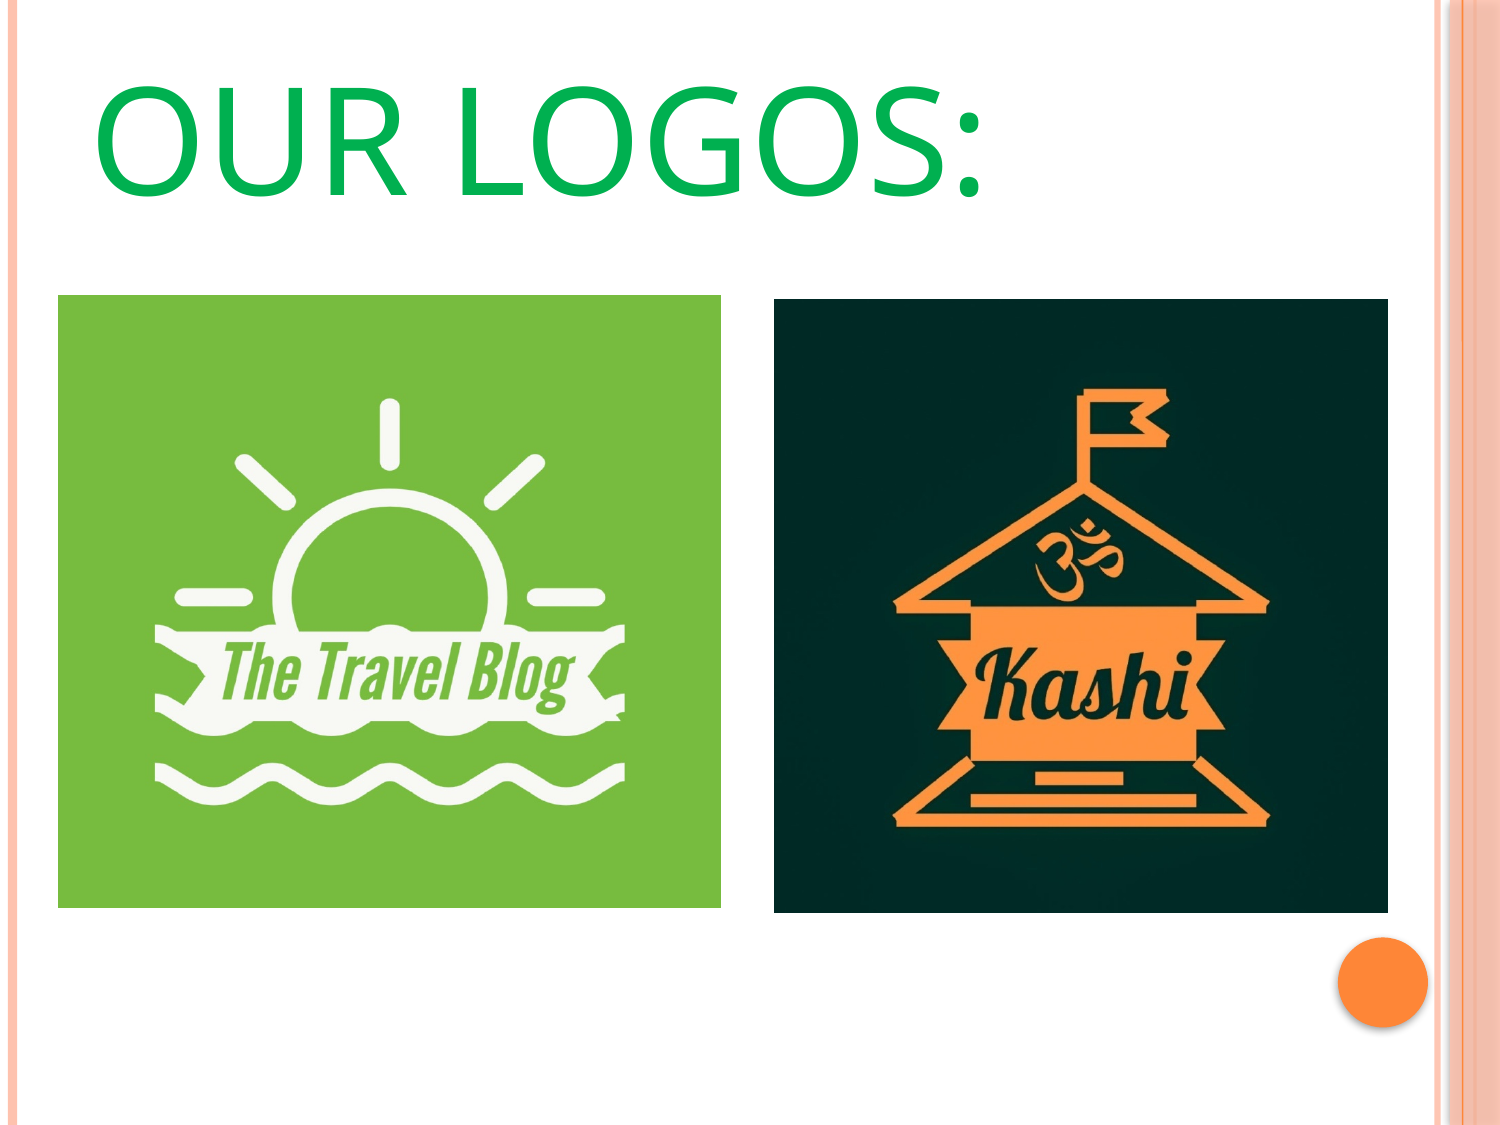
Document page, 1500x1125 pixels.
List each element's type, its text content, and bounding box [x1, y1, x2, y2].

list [774, 299, 1388, 913]
title our logos: [75, 45, 1300, 233]
picture [57, 294, 721, 909]
